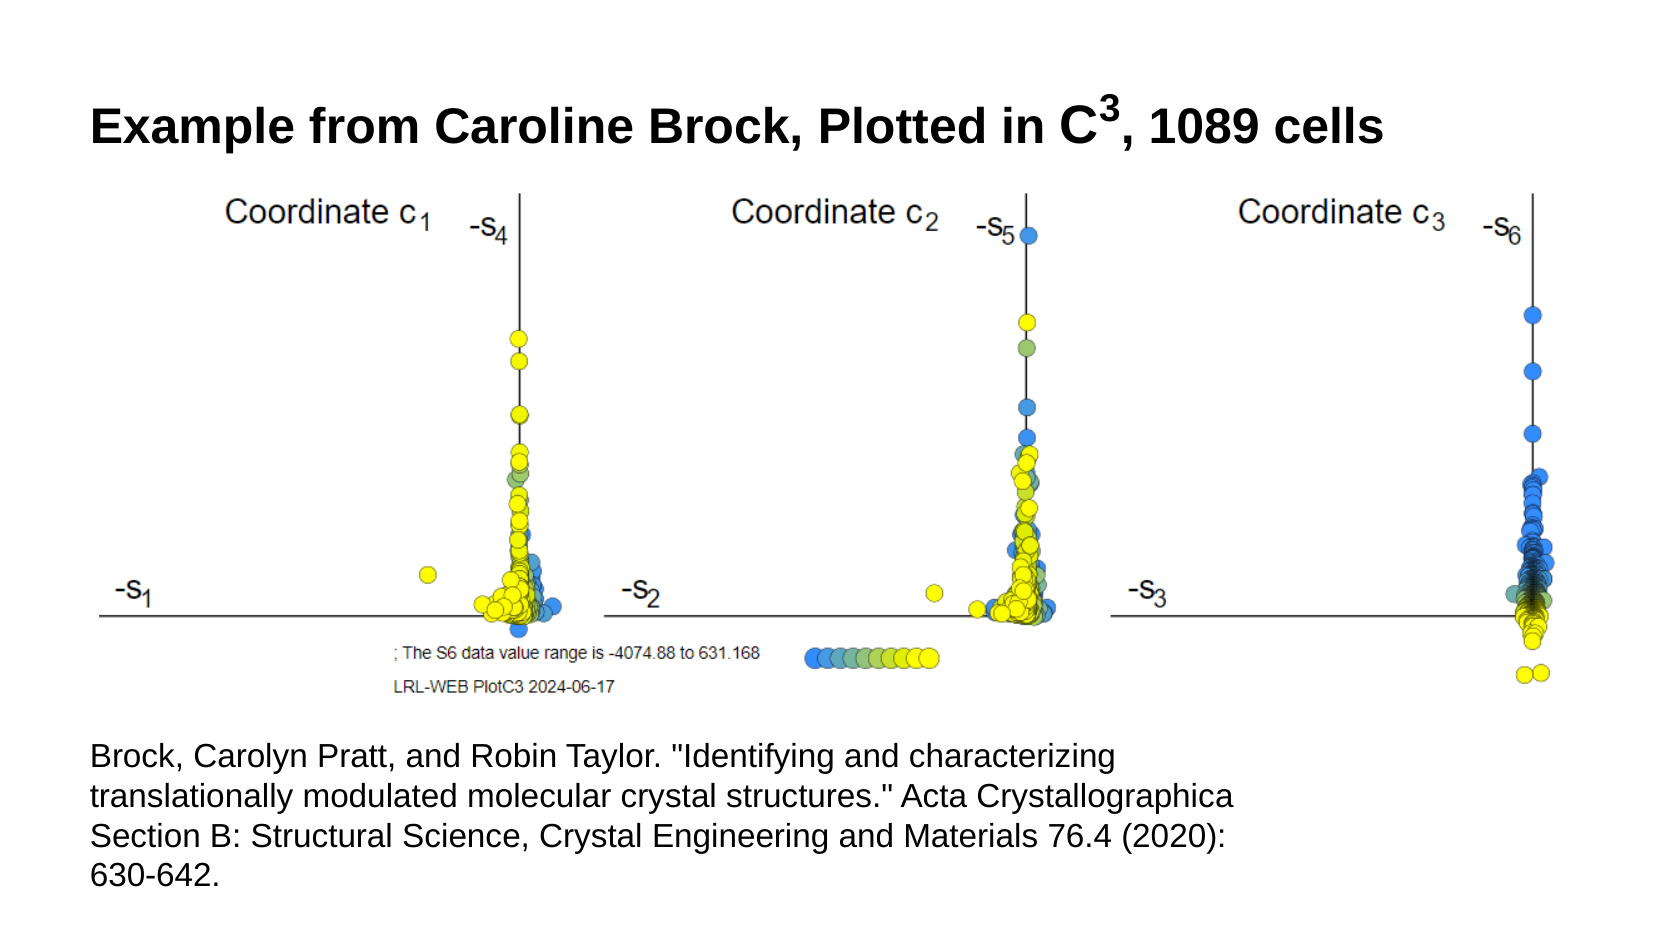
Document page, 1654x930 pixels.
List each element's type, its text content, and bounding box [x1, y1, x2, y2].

text_box Brock, Carolyn Pratt, and Robin Taylor. "Identifying and characterizing translationally modulated molecular crystal structures." Acta Crystallographica Section B: Structural Science, Crystal Engineering and Materials 76.4 (2020): 630-642. [74, 726, 1275, 914]
text_box Example from Caroline Brock, Plotted in C3, 1089 cells [74, 69, 1500, 326]
picture [99, 186, 1565, 695]
